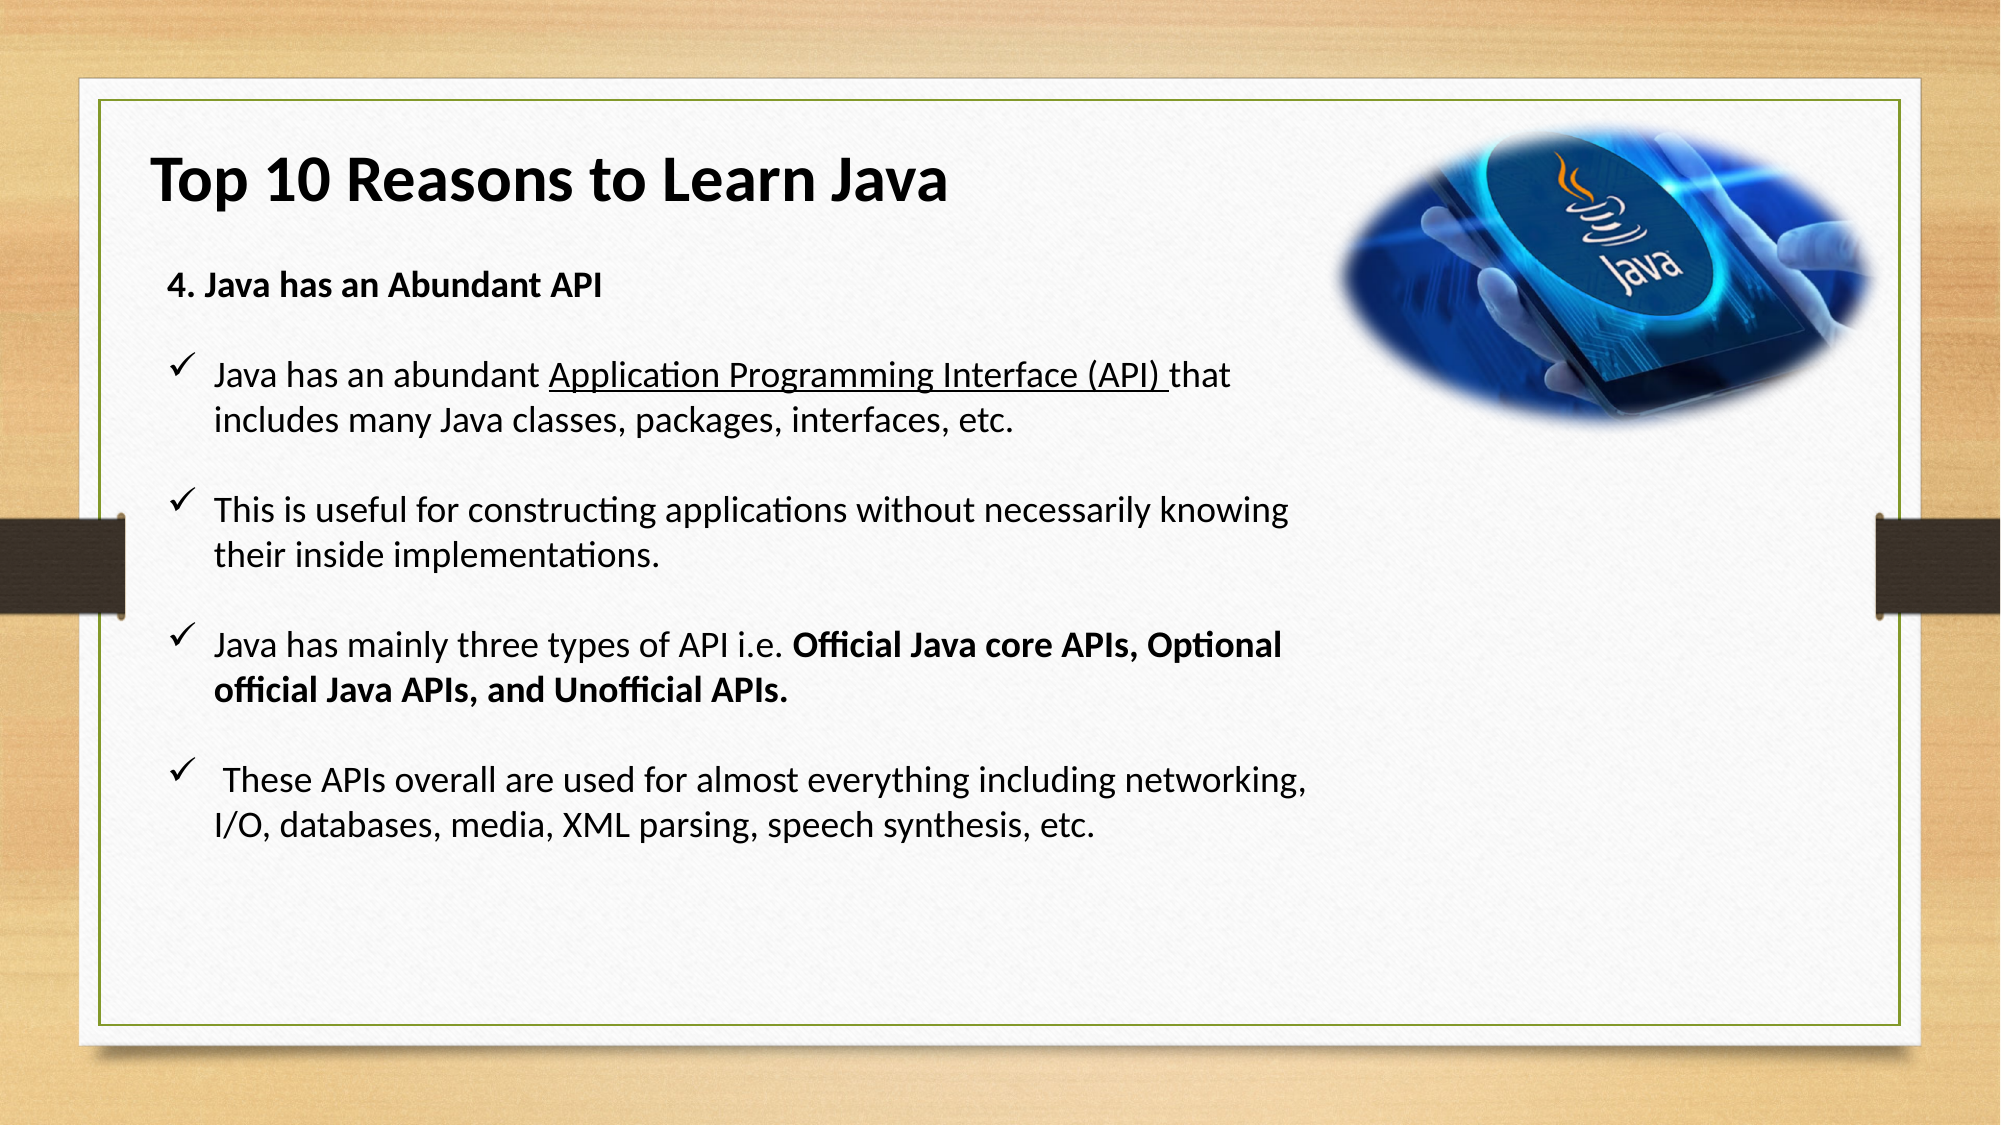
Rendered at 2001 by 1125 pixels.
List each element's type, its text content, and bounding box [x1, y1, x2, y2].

picture [0, 0, 2001, 1125]
text_box 4. Java has an Abundant API Java has an abundant Application Programming Interface (API) that includes many Java classes, packages, interfaces, etc. This is useful for constructing applications without necessarily knowing their inside implementations. Java has mainly three types of API i.e. Official Java core APIs, Optional official Java APIs, and Unofficial APIs. These APIs overall are used for almost everything including networking, I/O, databases, media, XML parsing, speech synthesis, etc. [152, 252, 1355, 942]
text_box Top 10 Reasons to Learn Java [135, 127, 1139, 223]
